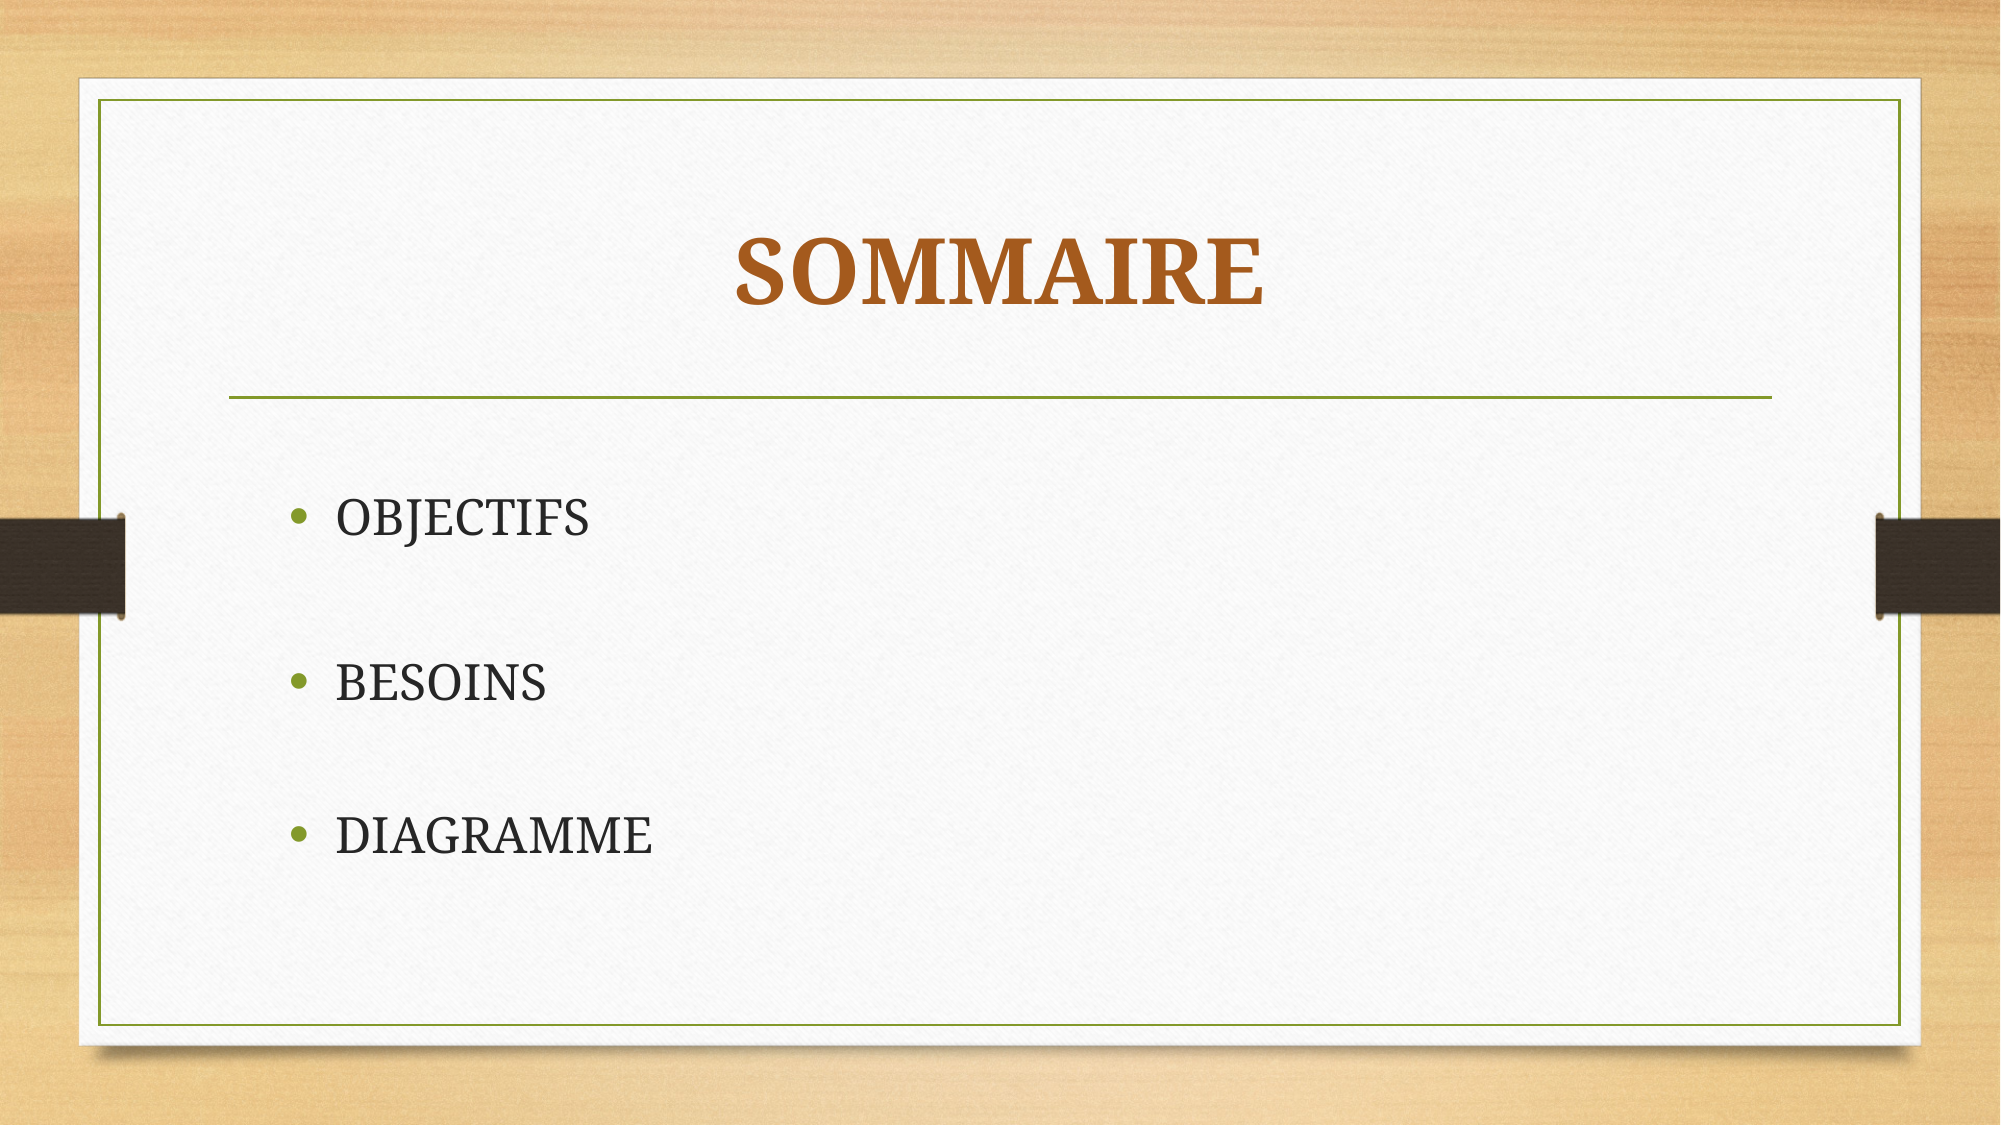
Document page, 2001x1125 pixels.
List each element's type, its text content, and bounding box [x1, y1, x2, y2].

picture [0, 0, 2001, 1125]
list OBJECTIFS BESOINS DIAGRAMME [273, 477, 1727, 1023]
title SOMMAIRE [212, 161, 1788, 375]
